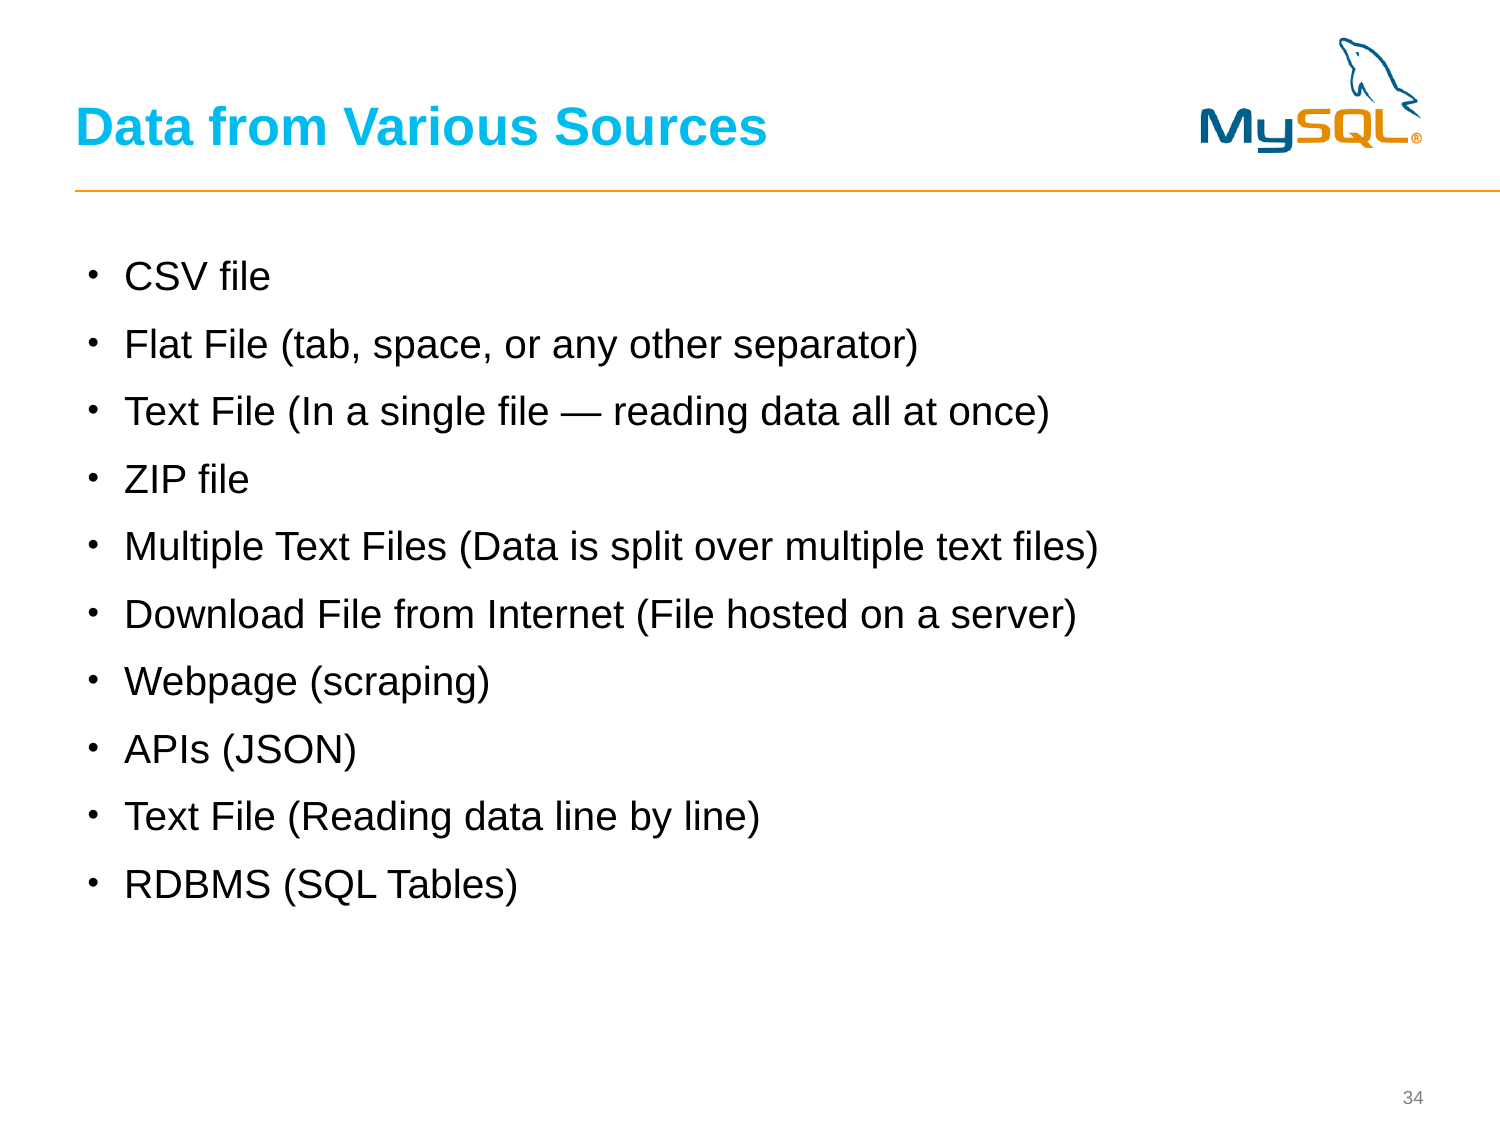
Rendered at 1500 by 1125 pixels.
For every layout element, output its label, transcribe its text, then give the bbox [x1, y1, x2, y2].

list CSV file Flat File (tab, space, or any other separator) Text File (In a single file — reading data all at once) ZIP file Multiple Text Files (Data is split over multiple text files) Download File from Internet (File hosted on a server) Webpage (scraping) APIs (JSON) Text File (Reading data line by line) RDBMS (SQL Tables) [87, 249, 1382, 913]
title Data from Various Sources [75, 27, 1422, 157]
